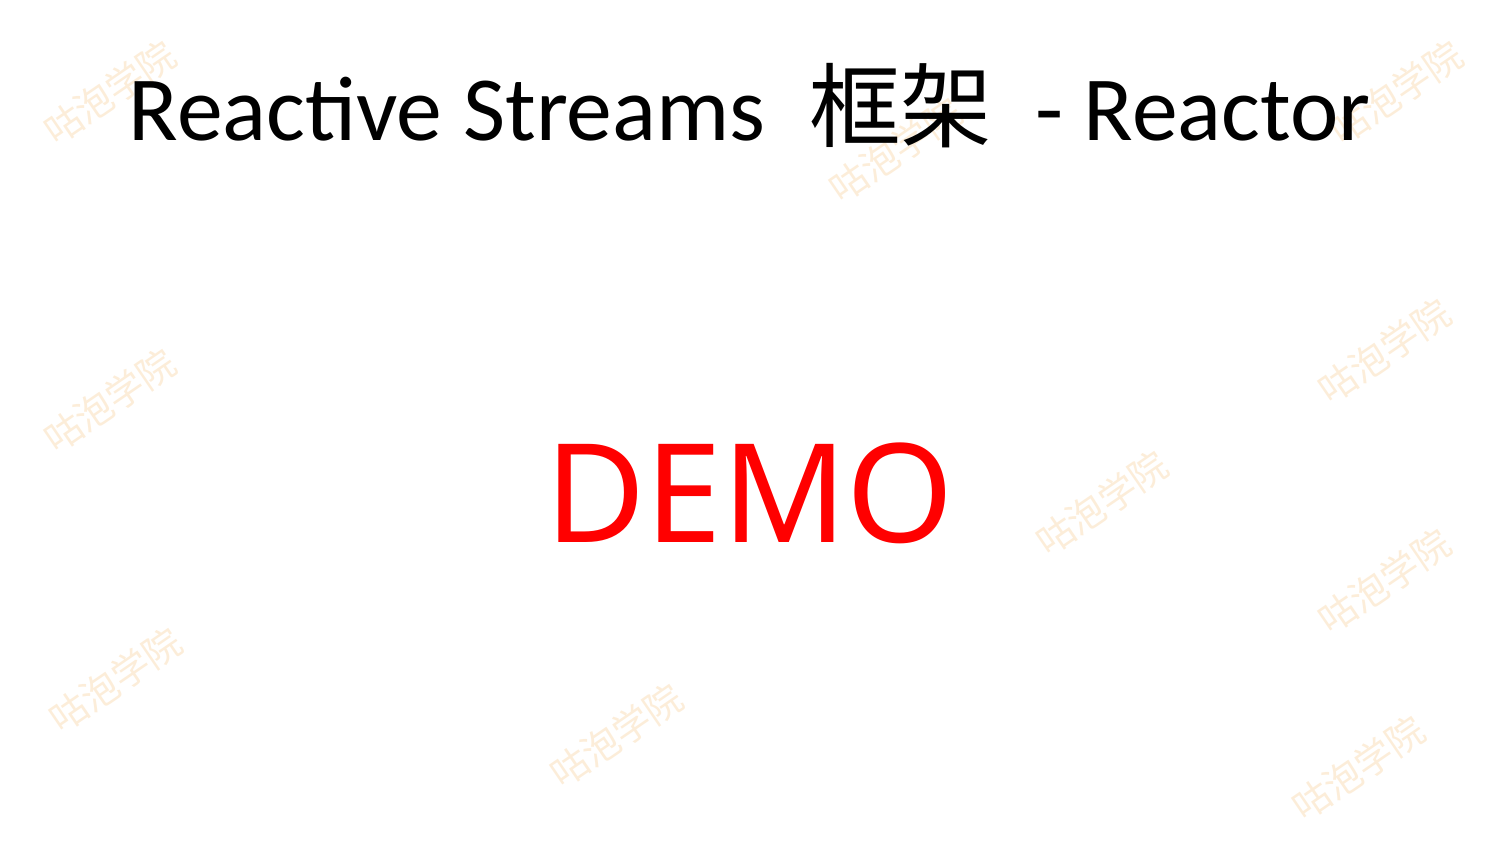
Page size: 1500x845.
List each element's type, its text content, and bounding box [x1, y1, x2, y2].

title Reactive Streams 框架 - Reactor [75, 33, 1425, 175]
list DEMO [75, 196, 1425, 754]
